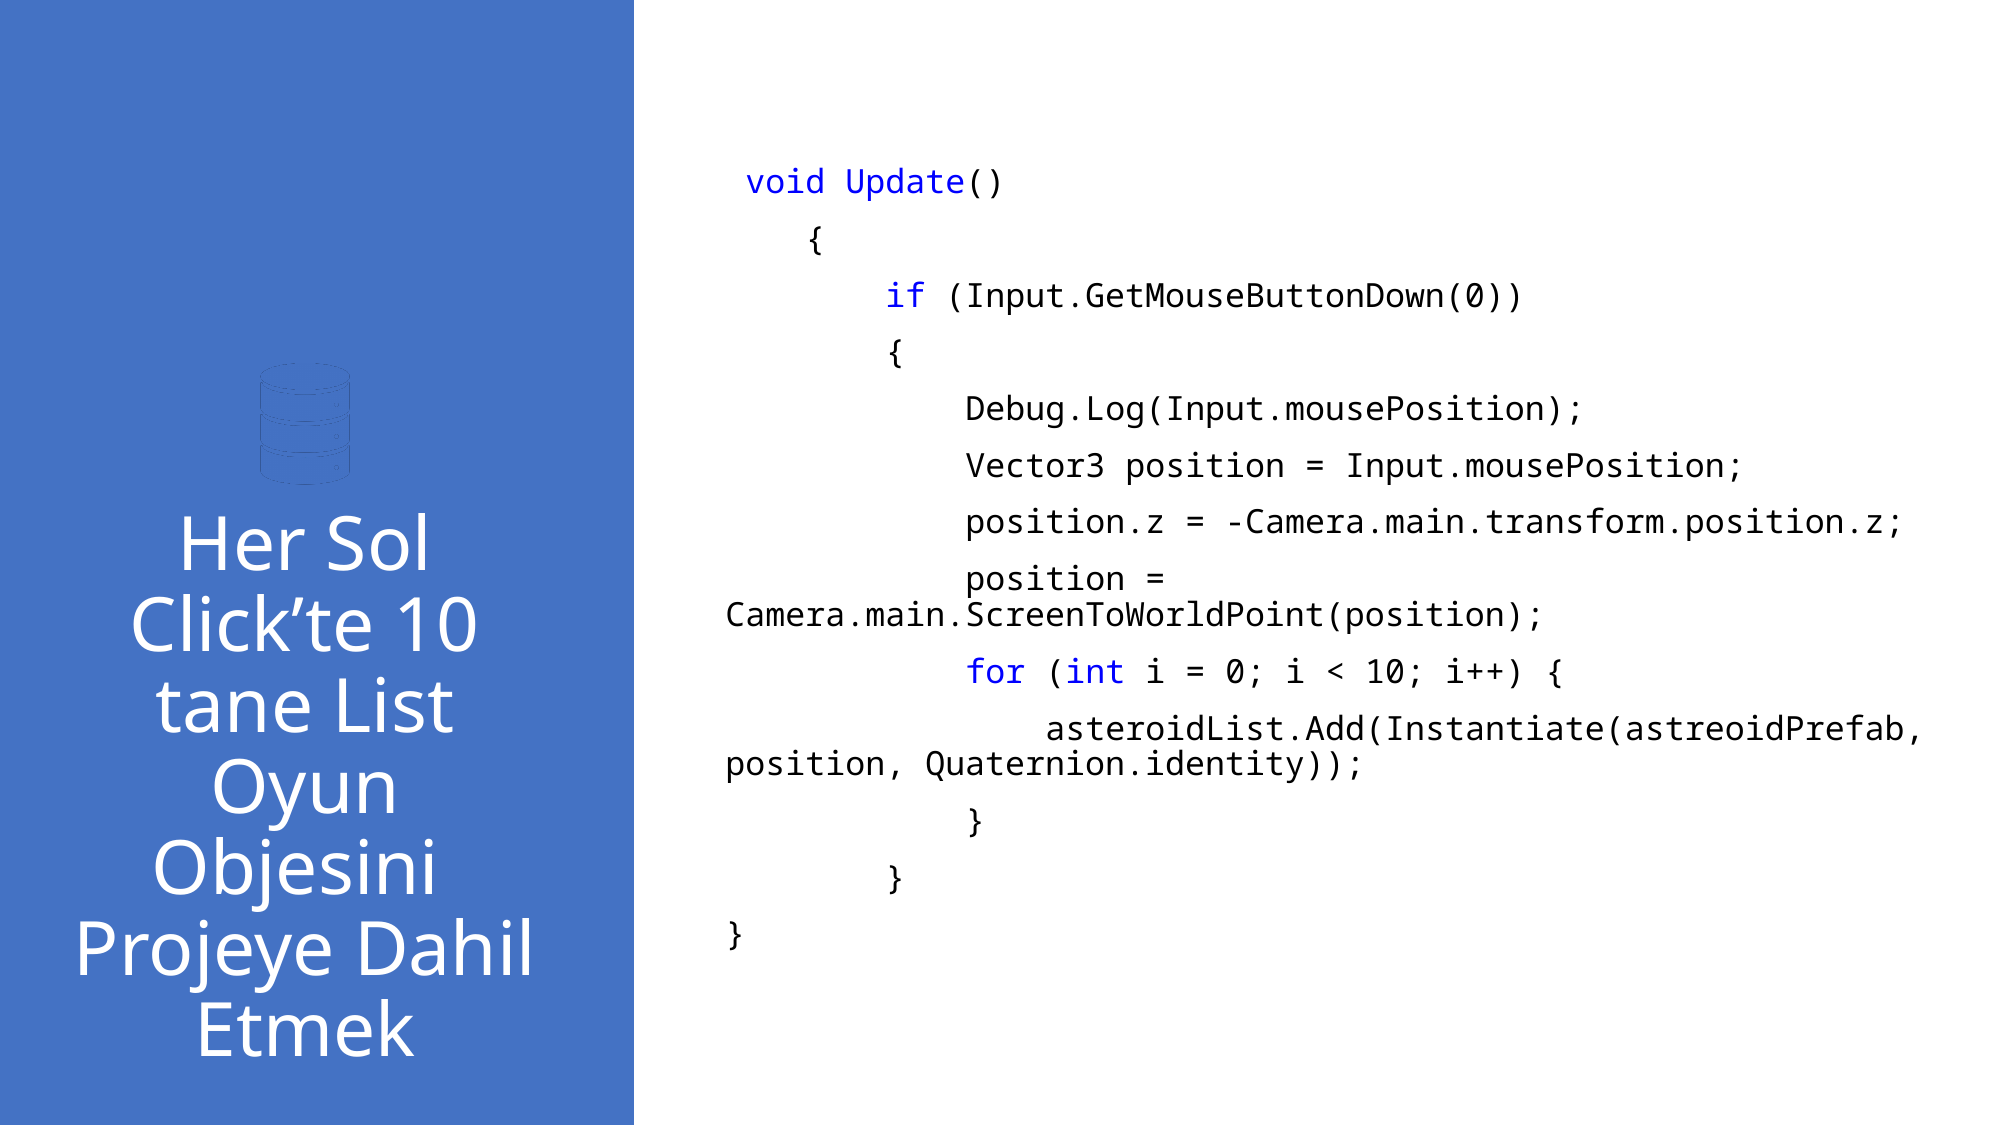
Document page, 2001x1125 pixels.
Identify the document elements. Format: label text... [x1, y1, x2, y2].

title Her Sol Click’te 10 tane List Oyun Objesini Projeye Dahil Etmek [42, 498, 568, 1094]
text_box [0, 0, 635, 1125]
picture [229, 348, 380, 499]
list void Update() { if (Input.GetMouseButtonDown(0)) { Debug.Log(Input.mousePosition); Vector3 position = Input.mousePosition; position.z = -Camera.main.transform.position.z; position = Camera.main.ScreenToWorldPoint(position); for (int i = 0; i < 10; i++) { asteroidList.Add(Instantiate(astreoidPrefab, position, Quaternion.identity)); } } } [710, 105, 1979, 1013]
